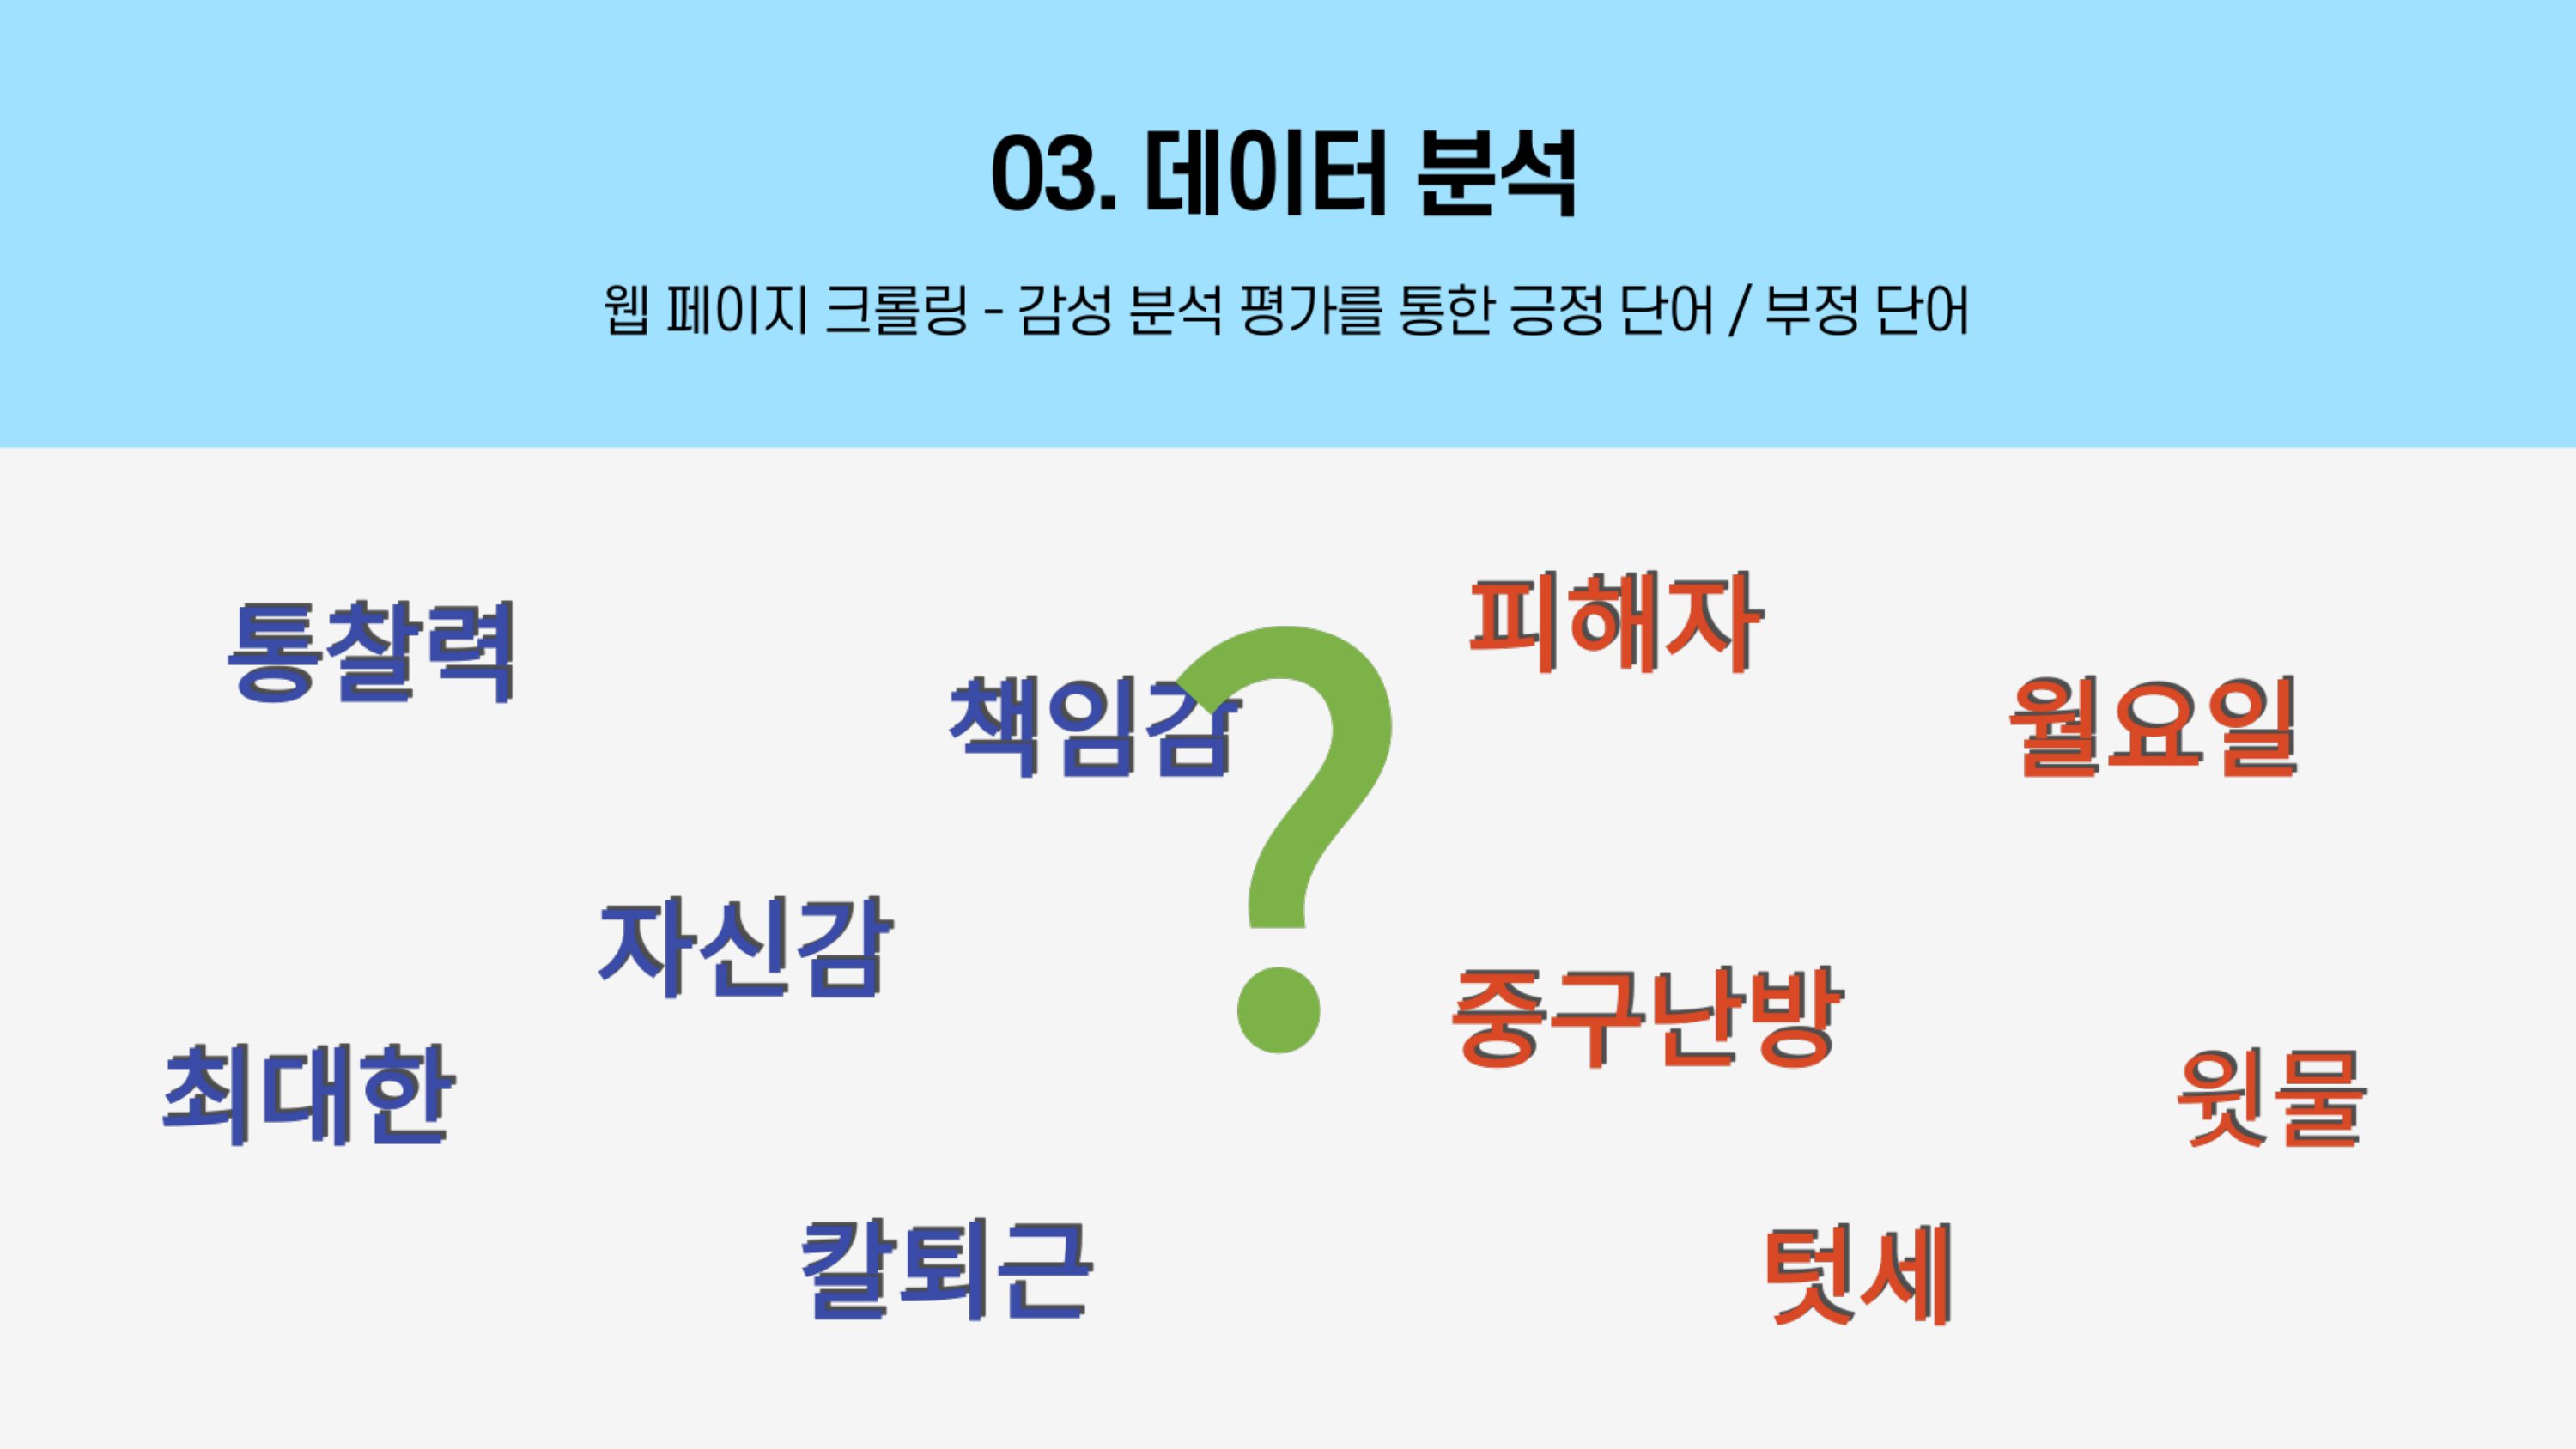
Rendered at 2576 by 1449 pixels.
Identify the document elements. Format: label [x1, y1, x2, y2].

text_box [0, 0, 2576, 449]
picture [240, 93, 1998, 372]
picture [60, 449, 2576, 1449]
